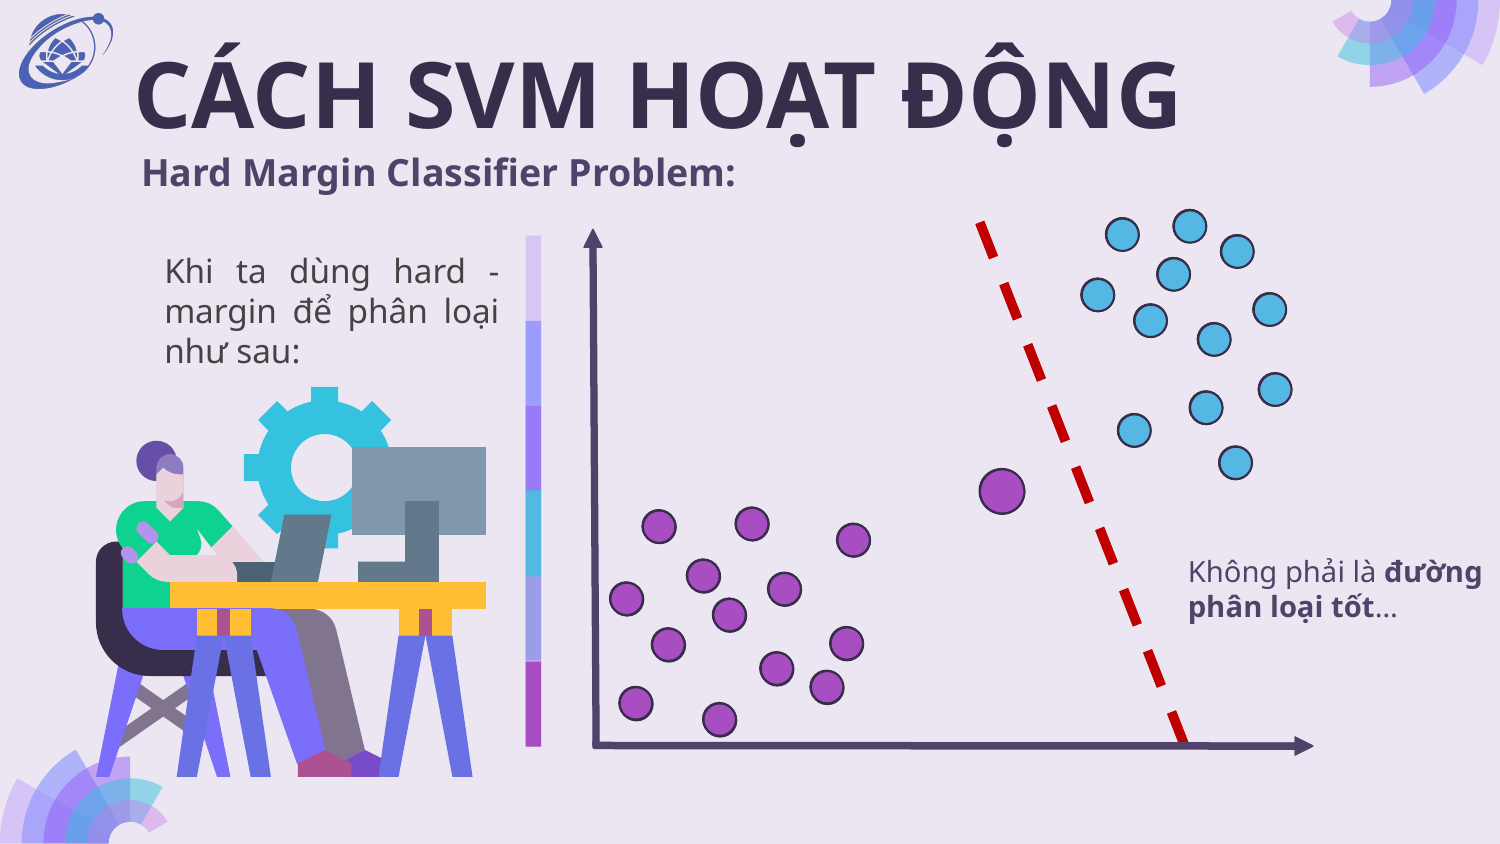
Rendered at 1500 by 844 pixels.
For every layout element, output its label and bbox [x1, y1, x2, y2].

picture [19, 13, 113, 89]
text_box [95, 386, 487, 778]
text_box [592, 210, 1315, 747]
text_box [525, 235, 542, 747]
text_box [0, 0, 1500, 844]
